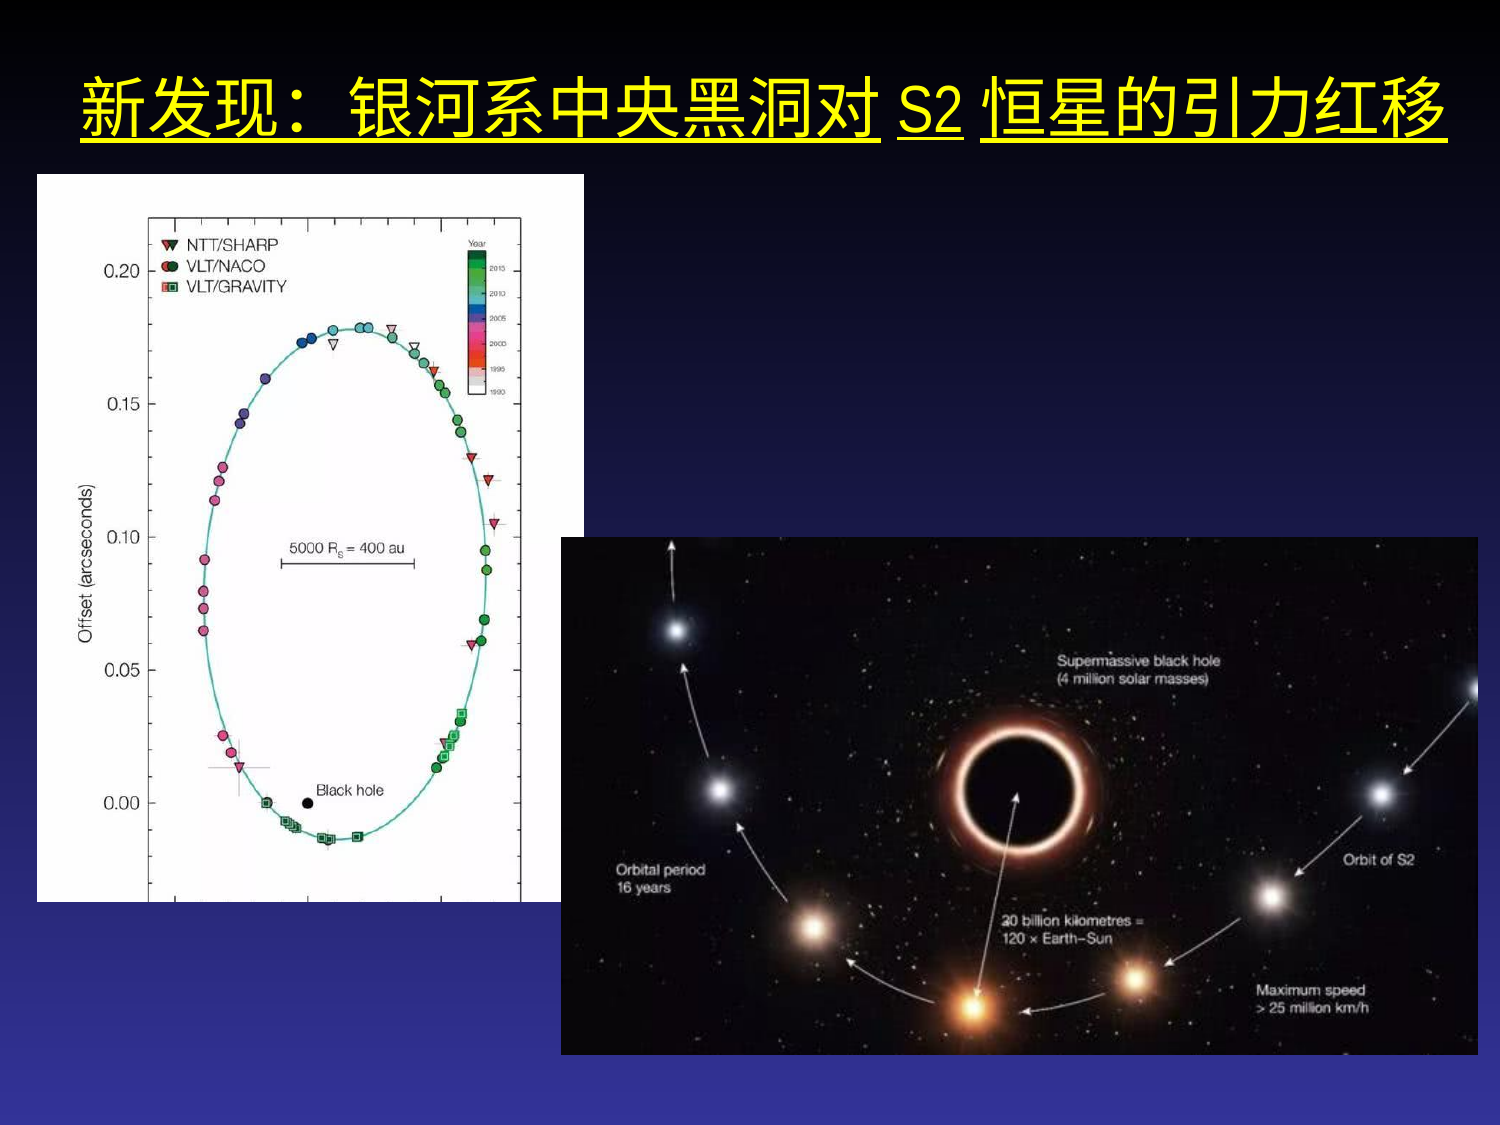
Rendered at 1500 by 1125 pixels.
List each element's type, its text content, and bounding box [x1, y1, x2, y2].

picture [37, 174, 1478, 1055]
title 新发现：银河系中央黑洞对S2恒星的引力红移 [62, 50, 1463, 163]
